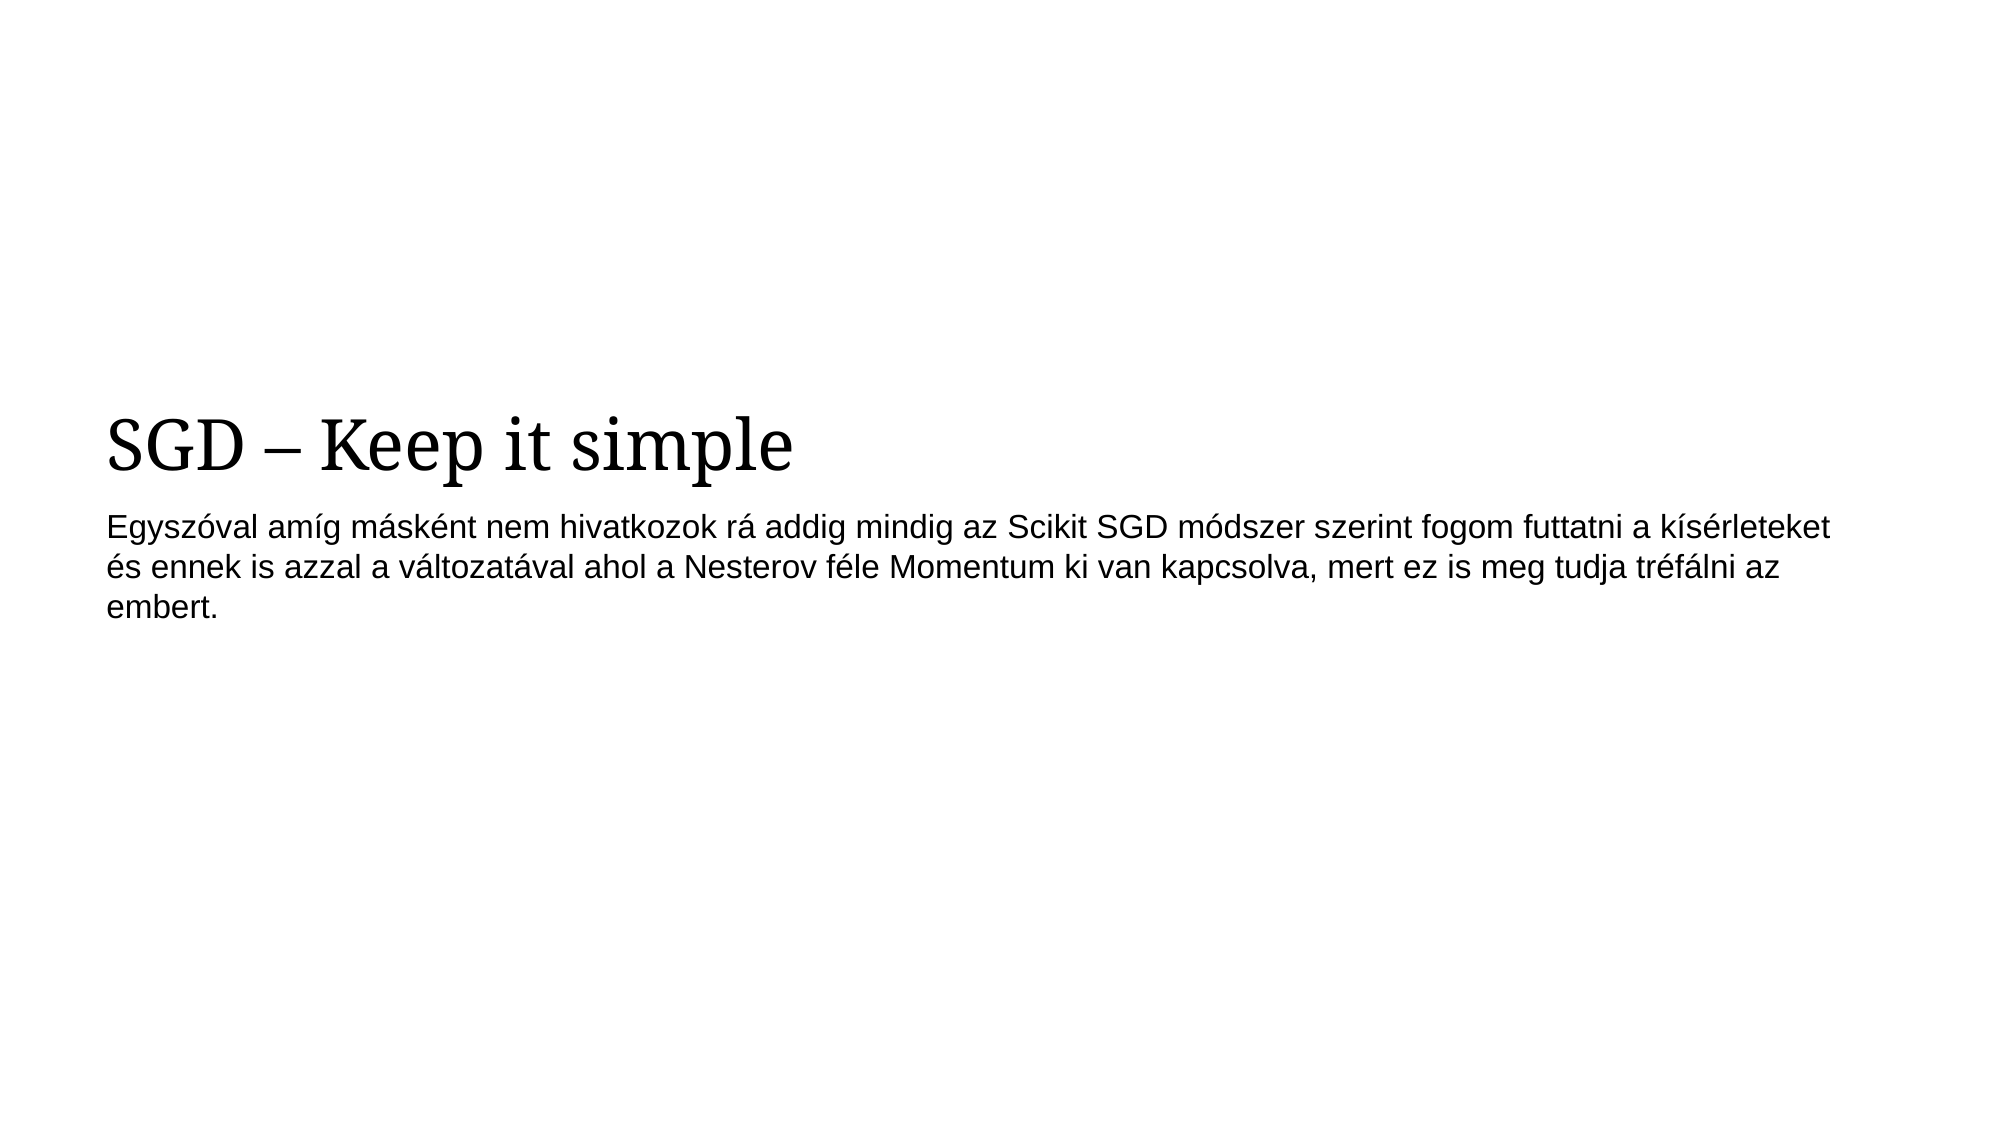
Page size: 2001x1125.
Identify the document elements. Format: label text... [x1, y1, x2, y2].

text_box SGD – Keep it simple Egyszóval amíg másként nem hivatkozok rá addig mindig az Scikit SGD módszer szerint fogom futtatni a kísérleteket és ennek is azzal a változatával ahol a Nesterov féle Momentum ki van kapcsolva, mert ez is meg tudja tréfálni az embert. [88, 387, 1879, 724]
